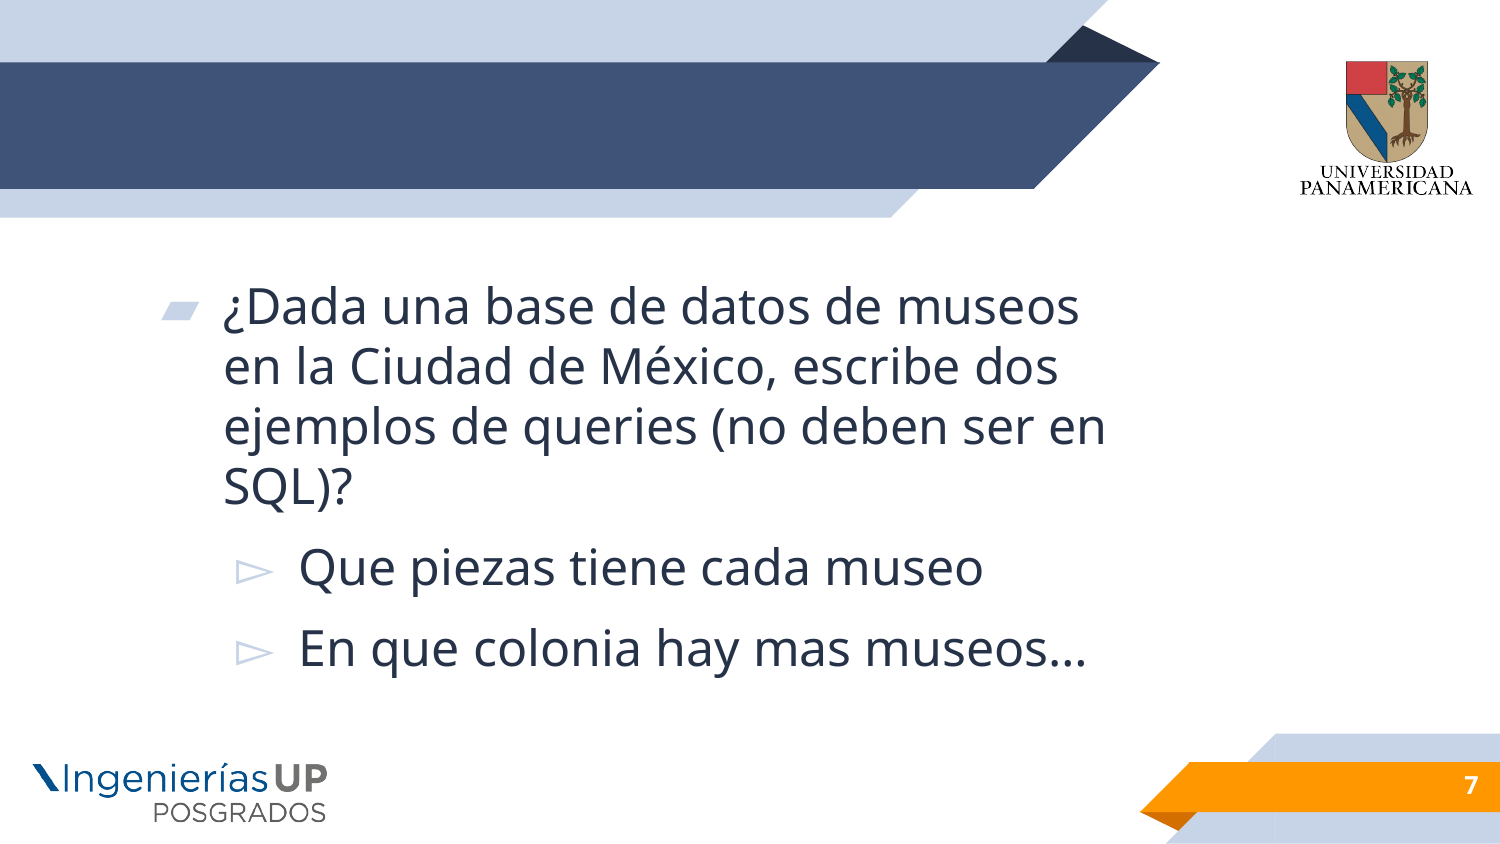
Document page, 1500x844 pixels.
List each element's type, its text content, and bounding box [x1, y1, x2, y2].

picture [1286, 44, 1490, 210]
slide_number 7 [1249, 760, 1494, 813]
picture [15, 737, 344, 844]
list ¿Dada una base de datos de museos en la Ciudad de México, escribe dos ejemplos de queries (no deben ser en SQL)? Que piezas tiene cada museo En que colonia hay mas museos… [133, 217, 1140, 734]
